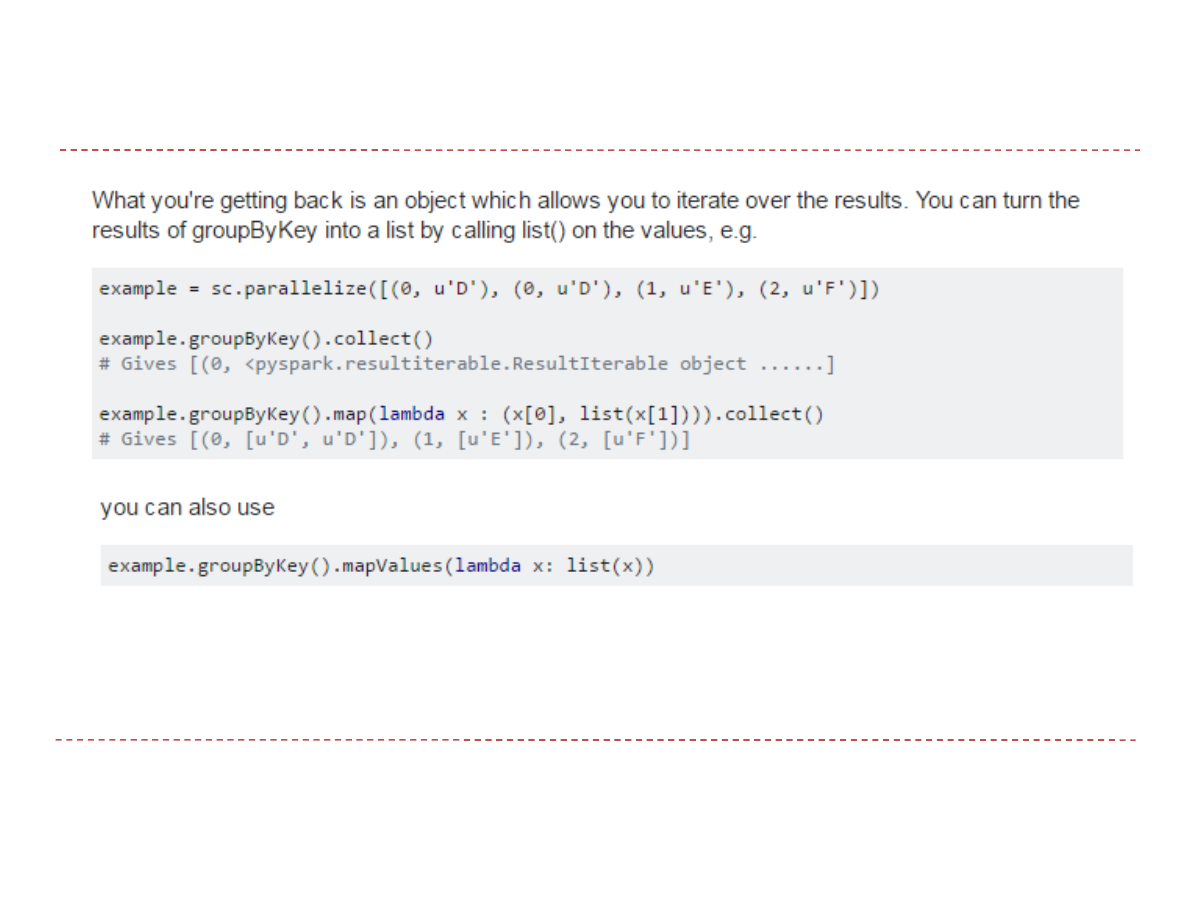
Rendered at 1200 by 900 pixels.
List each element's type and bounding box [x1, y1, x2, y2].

picture [87, 487, 1138, 594]
picture [74, 174, 1133, 473]
